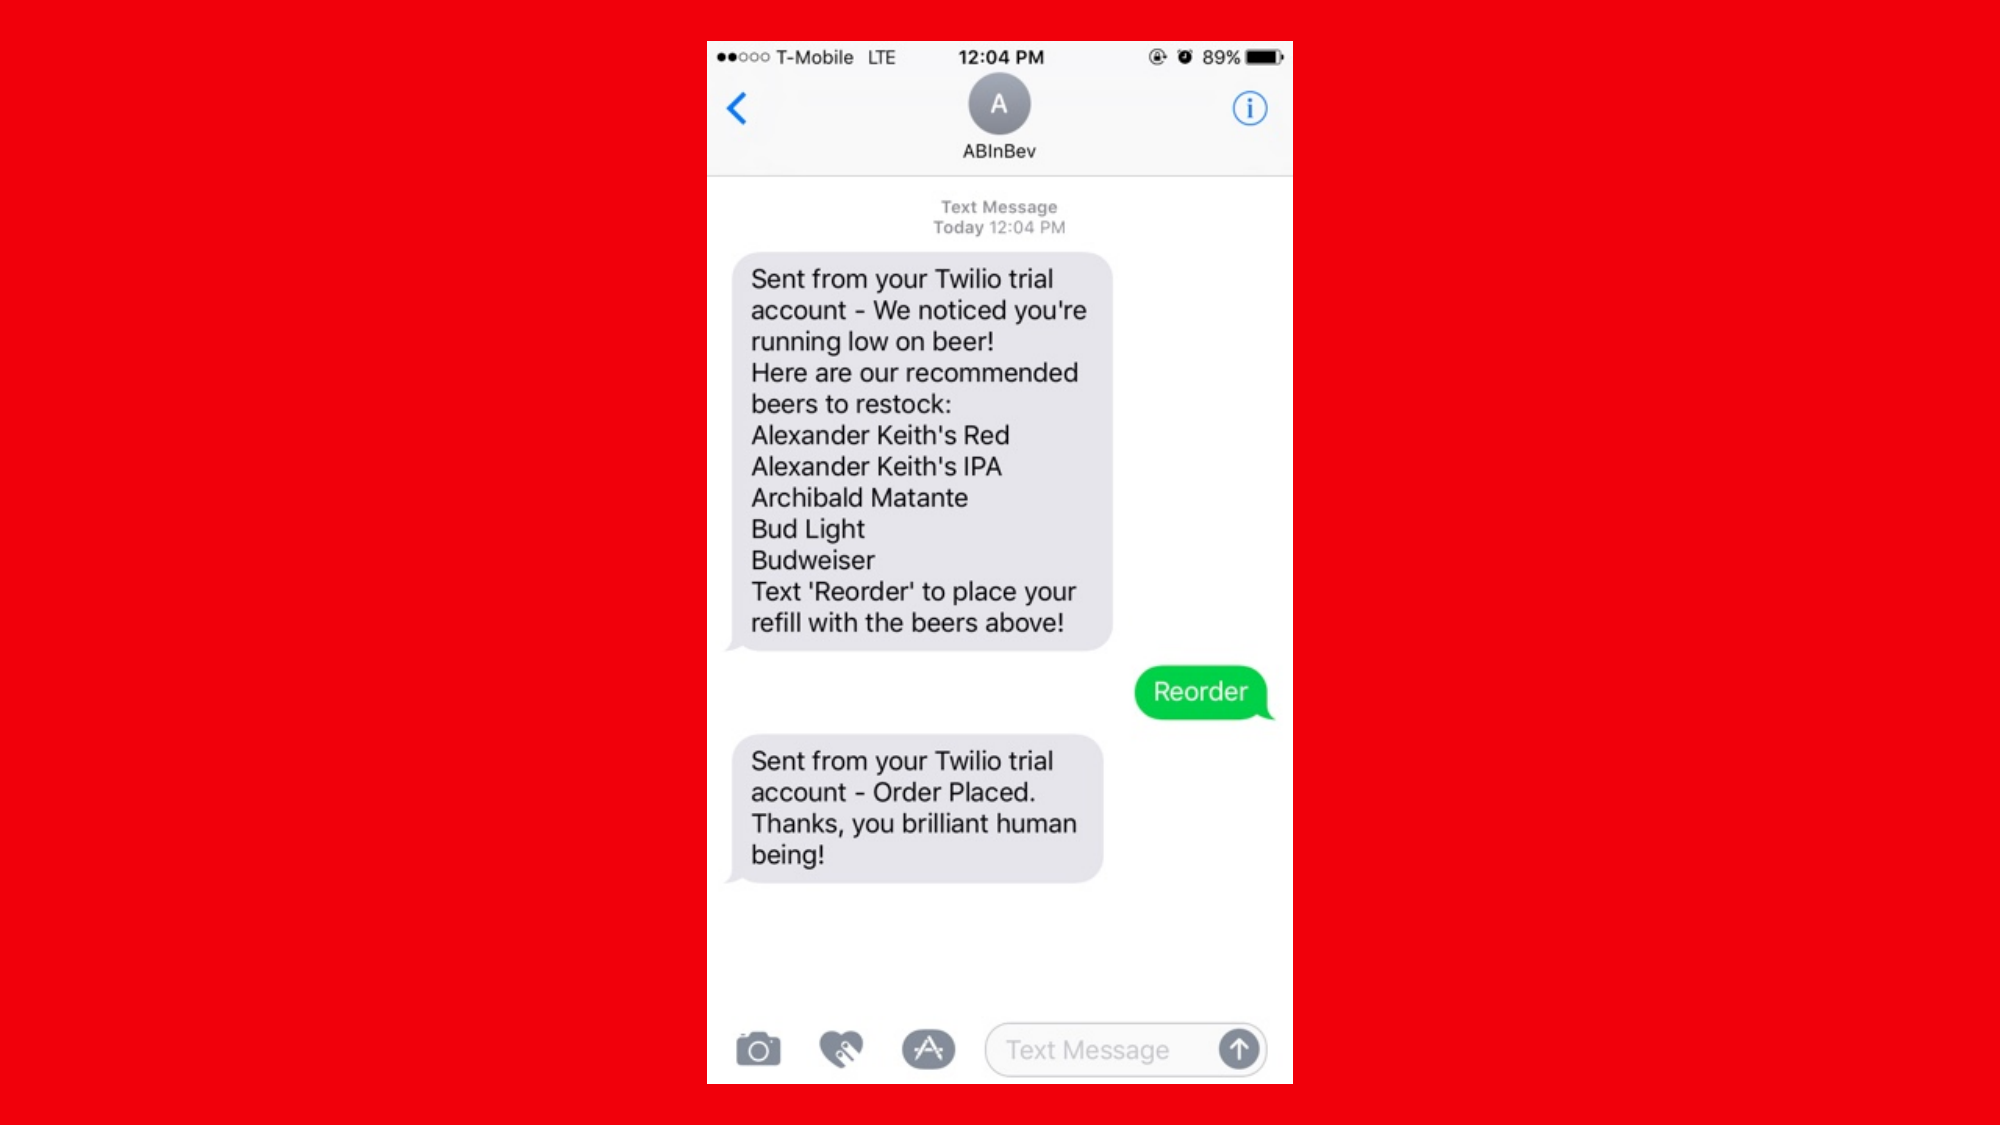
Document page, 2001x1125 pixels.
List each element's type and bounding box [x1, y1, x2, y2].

picture [706, 41, 1293, 1084]
